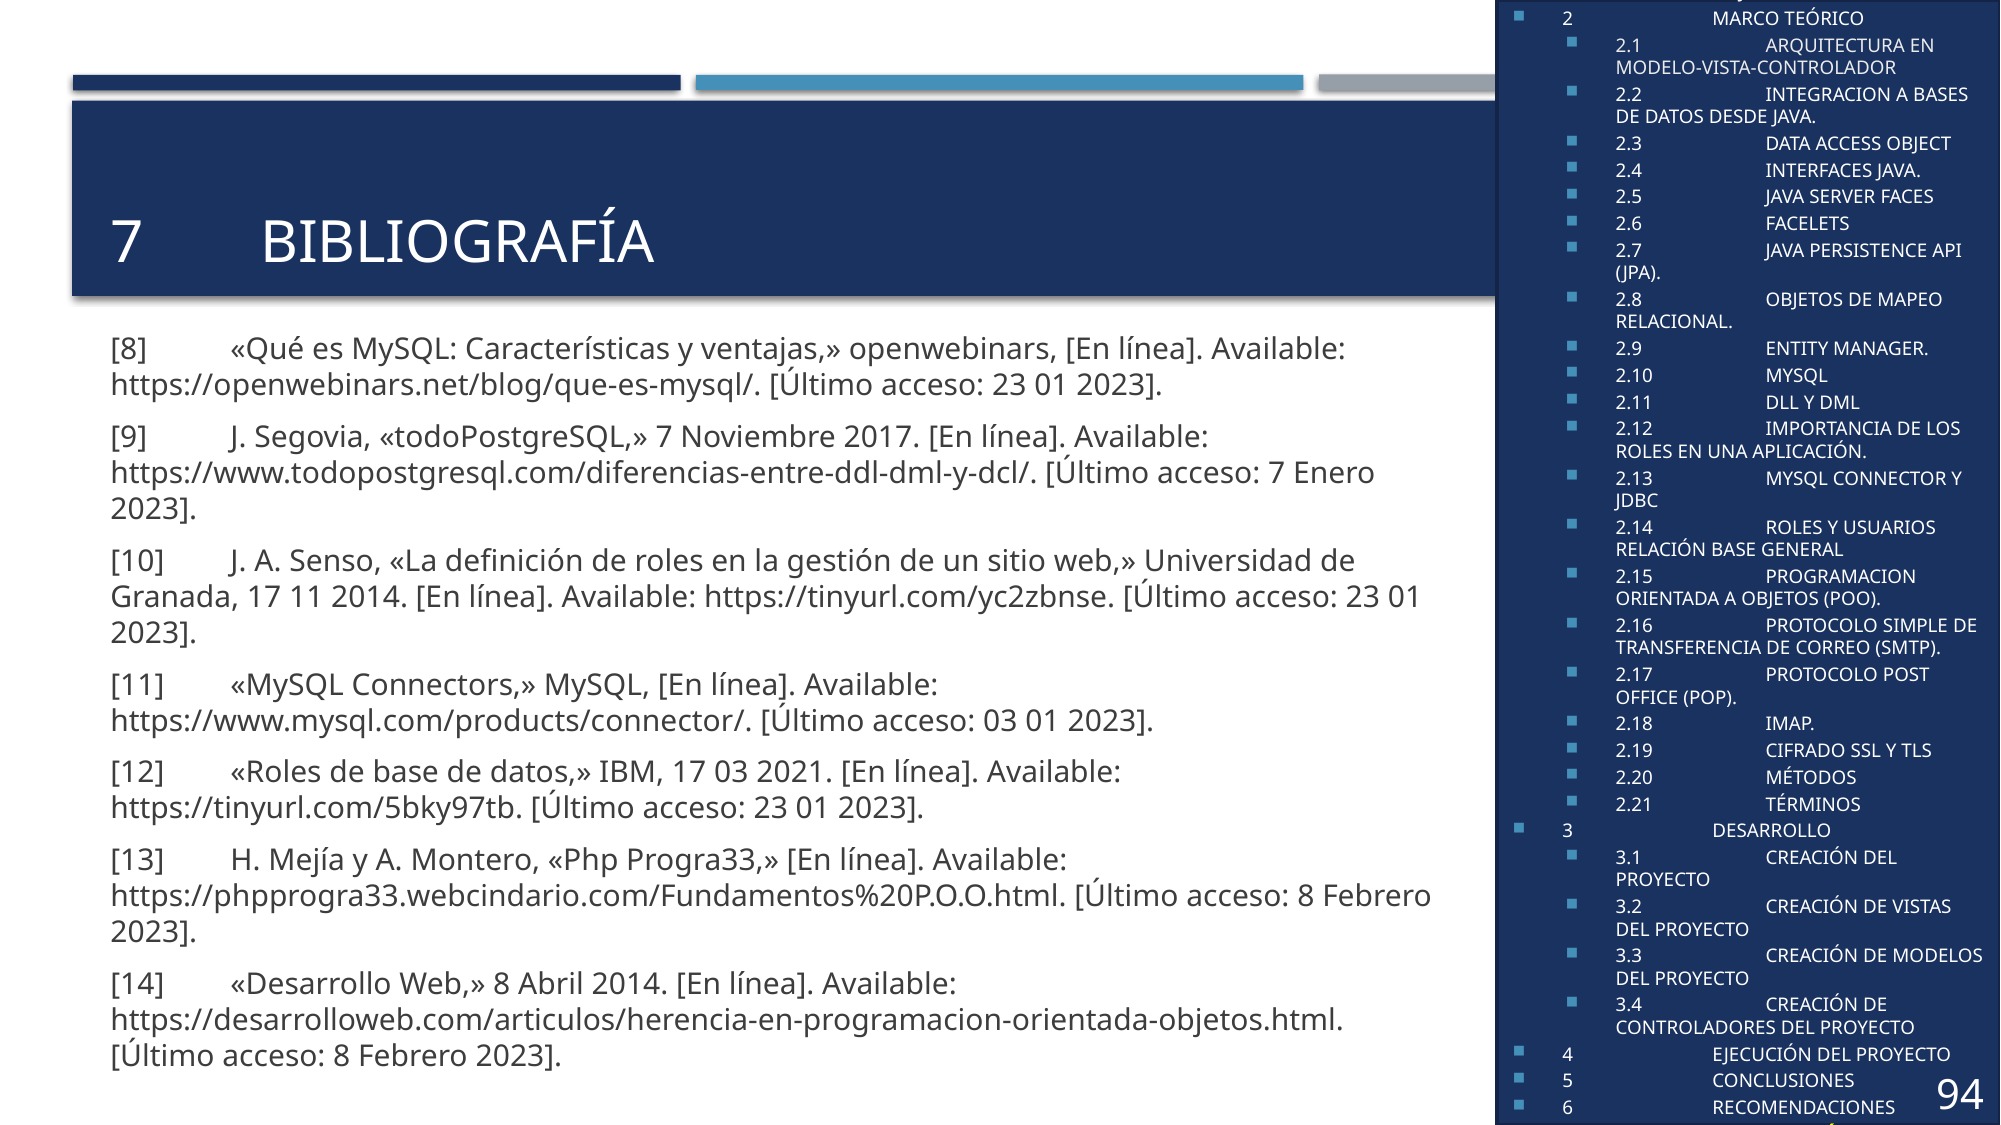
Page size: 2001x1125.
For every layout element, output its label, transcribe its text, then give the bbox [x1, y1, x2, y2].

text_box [1496, 0, 2000, 1125]
list [8] «Qué es MySQL: Características y ventajas,» openwebinars, [En línea]. Available: https://openwebinars.net/blog/que-es-mysql/. [Último acceso: 23 01 2023]. [9] J. Segovia, «todoPostgreSQL,» 7 Noviembre 2017. [En línea]. Available: https://www.todopostgresql.com/diferencias-entre-ddl-dml-y-dcl/. [Último acceso: 7 Enero 2023]. [10] J. A. Senso, «La definición de roles en la gestión de un sitio web,» Universidad de Granada, 17 11 2014. [En línea]. Available: https://tinyurl.com/yc2zbnse. [Último acceso: 23 01 2023]. [11] «MySQL Connectors,» MySQL, [En línea]. Available: https://www.mysql.com/products/connector/. [Último acceso: 03 01 2023]. [12] «Roles de base de datos,» IBM, 17 03 2021. [En línea]. Available: https://tinyurl.com/5bky97tb. [Último acceso: 23 01 2023]. [13] H. Mejía y A. Montero, «Php Progra33,» [En línea]. Available: https://phpprogra33.webcindario.com/Fundamentos%20P.O.O.html. [Último acceso: 8 Febrero 2023]. [14] «Desarrollo Web,» 8 Abril 2014. [En línea]. Available: https://desarrolloweb.com/articulos/herencia-en-programacion-orientada-objetos.html. [Último acceso: 8 Febrero 2023]. [95, 319, 1468, 1083]
title 7 BIBLIOGRAFÍA [95, 115, 1490, 282]
